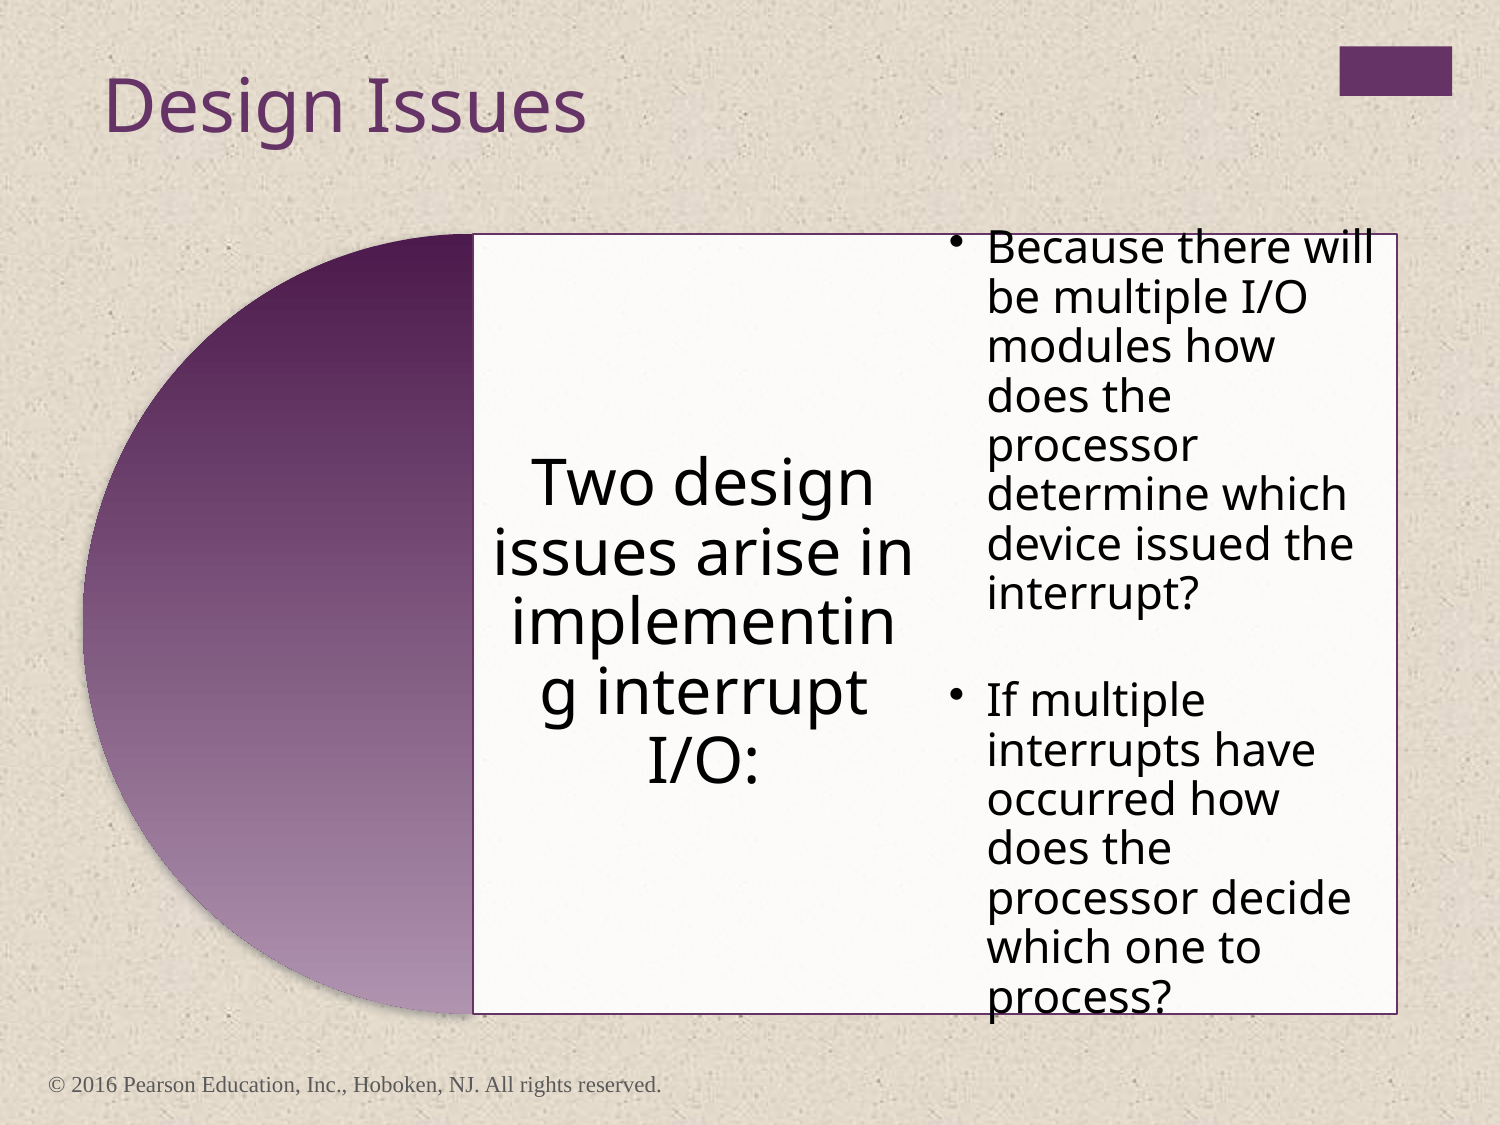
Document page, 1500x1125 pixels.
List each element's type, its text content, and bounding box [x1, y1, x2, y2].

footer © 2016 Pearson Education, Inc., Hoboken, NJ. All rights reserved. [33, 1053, 1038, 1114]
title Design Issues [87, 50, 1328, 230]
picture [0, 0, 1500, 1125]
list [82, 233, 1398, 1015]
